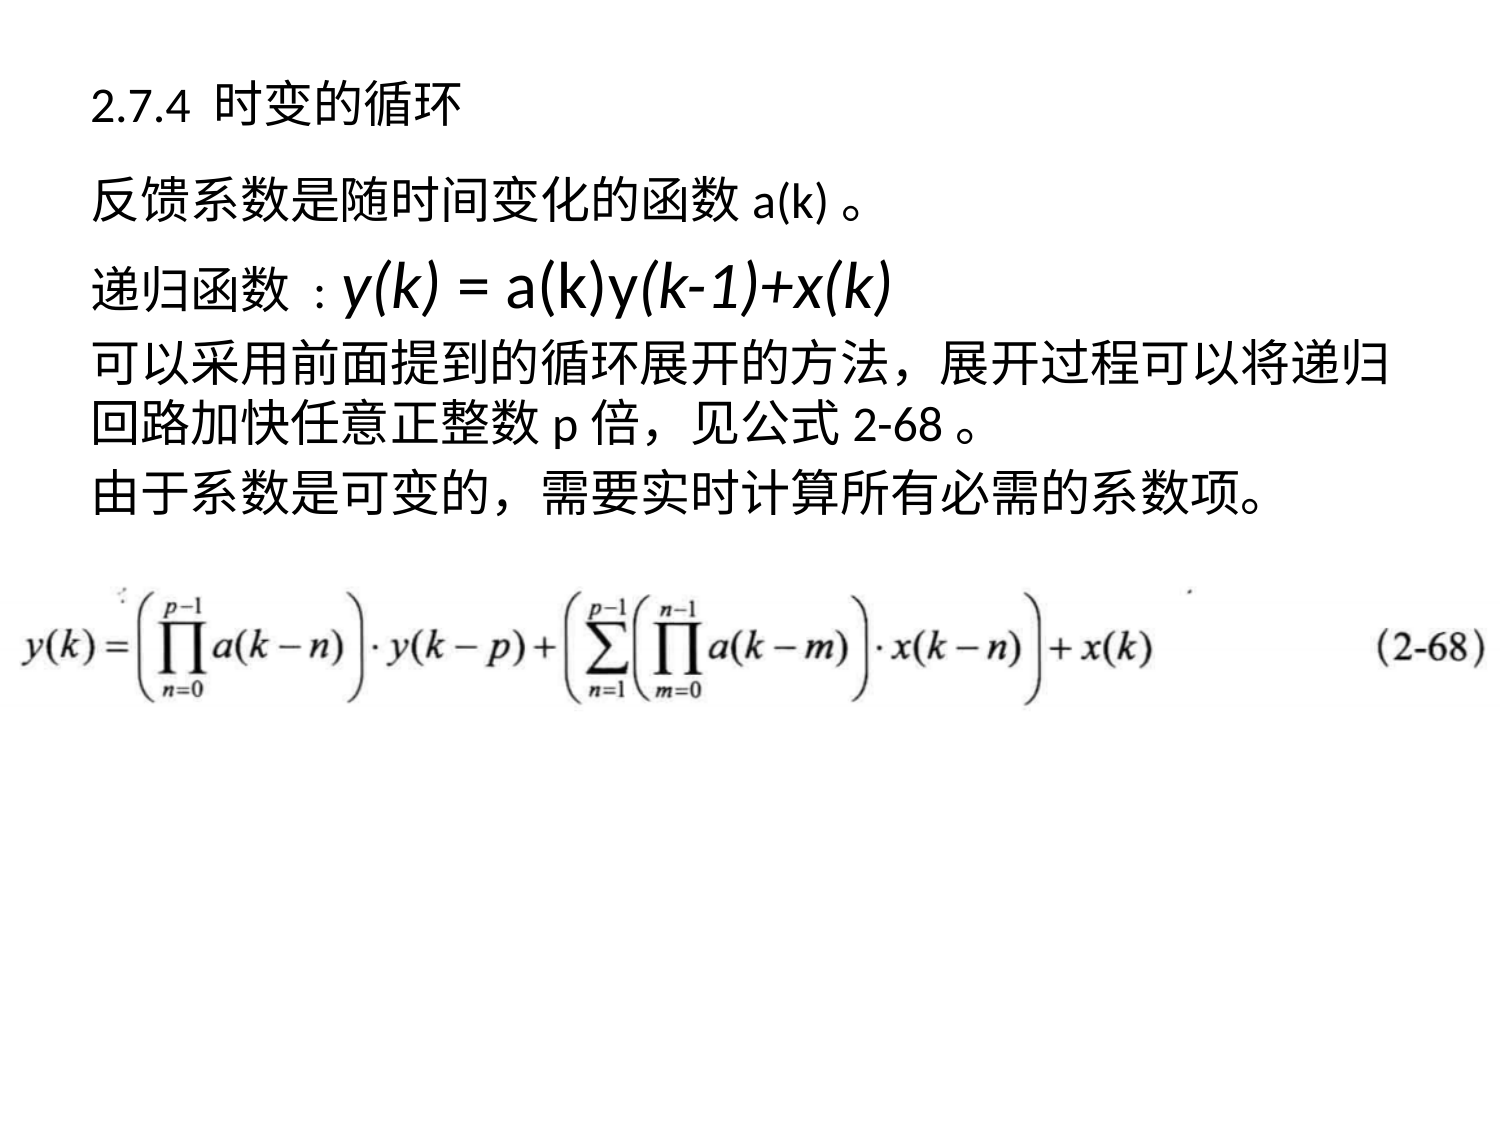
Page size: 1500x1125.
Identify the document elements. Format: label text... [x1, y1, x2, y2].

list 反馈系数是随时间变化的函数a(k)。 递归函数 : y(k) = a(k)y(k-1)+x(k) 可以采用前面提到的循环展开的方法，展开过程可以将递归回路加快任意正整数p倍，见公式2-68。 由于系数是可变的，需要实时计算所有必需的系数项。 [75, 160, 1425, 556]
picture [0, 557, 1500, 723]
title 2.7.4 时变的循环 [75, 45, 1425, 160]
